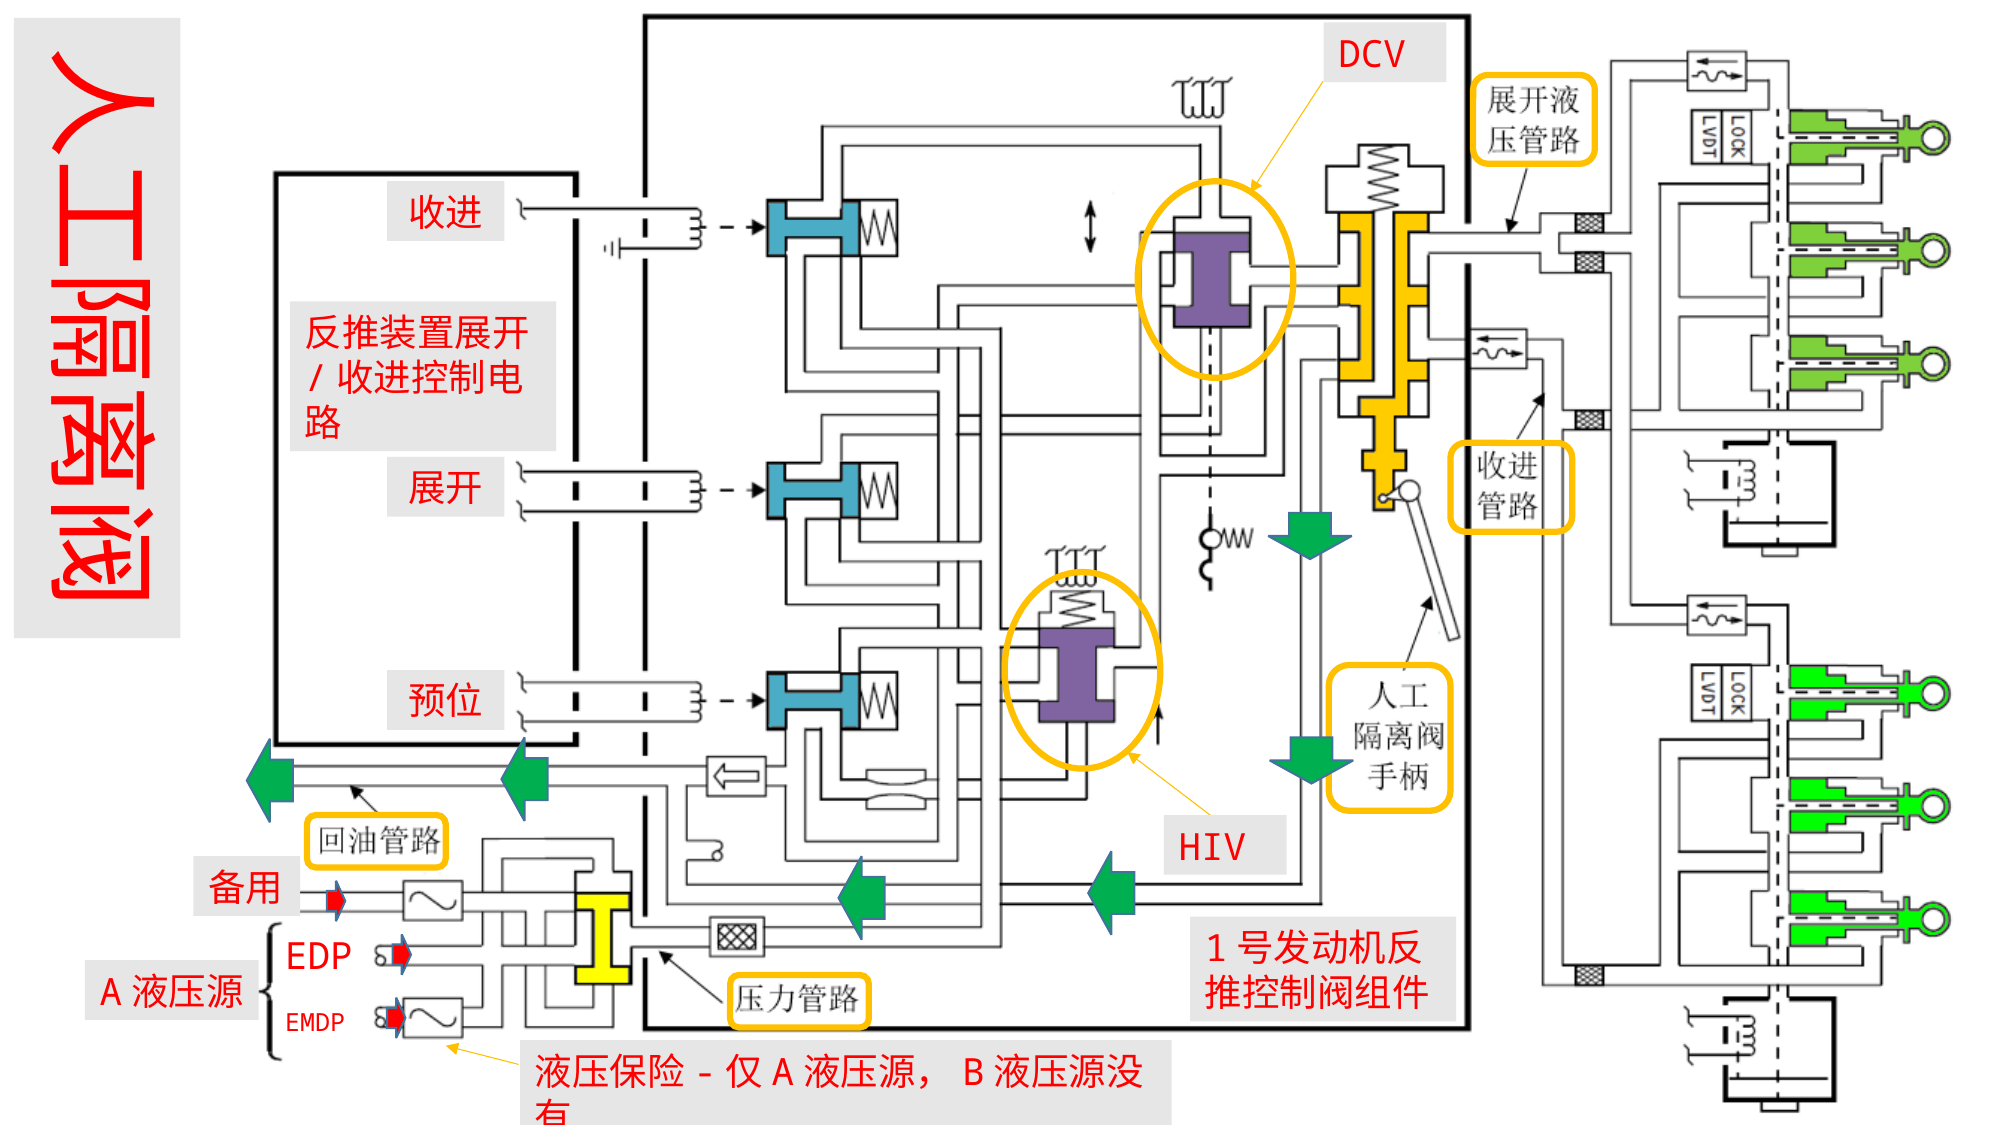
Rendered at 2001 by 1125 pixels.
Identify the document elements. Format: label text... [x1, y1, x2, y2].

text_box 备用 [193, 856, 246, 916]
text_box A液压源 [84, 960, 246, 1020]
picture [246, 0, 1960, 1125]
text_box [1127, 751, 1217, 820]
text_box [445, 1045, 519, 1065]
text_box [1250, 81, 1324, 193]
text_box 人工隔离阀 [13, 17, 181, 639]
